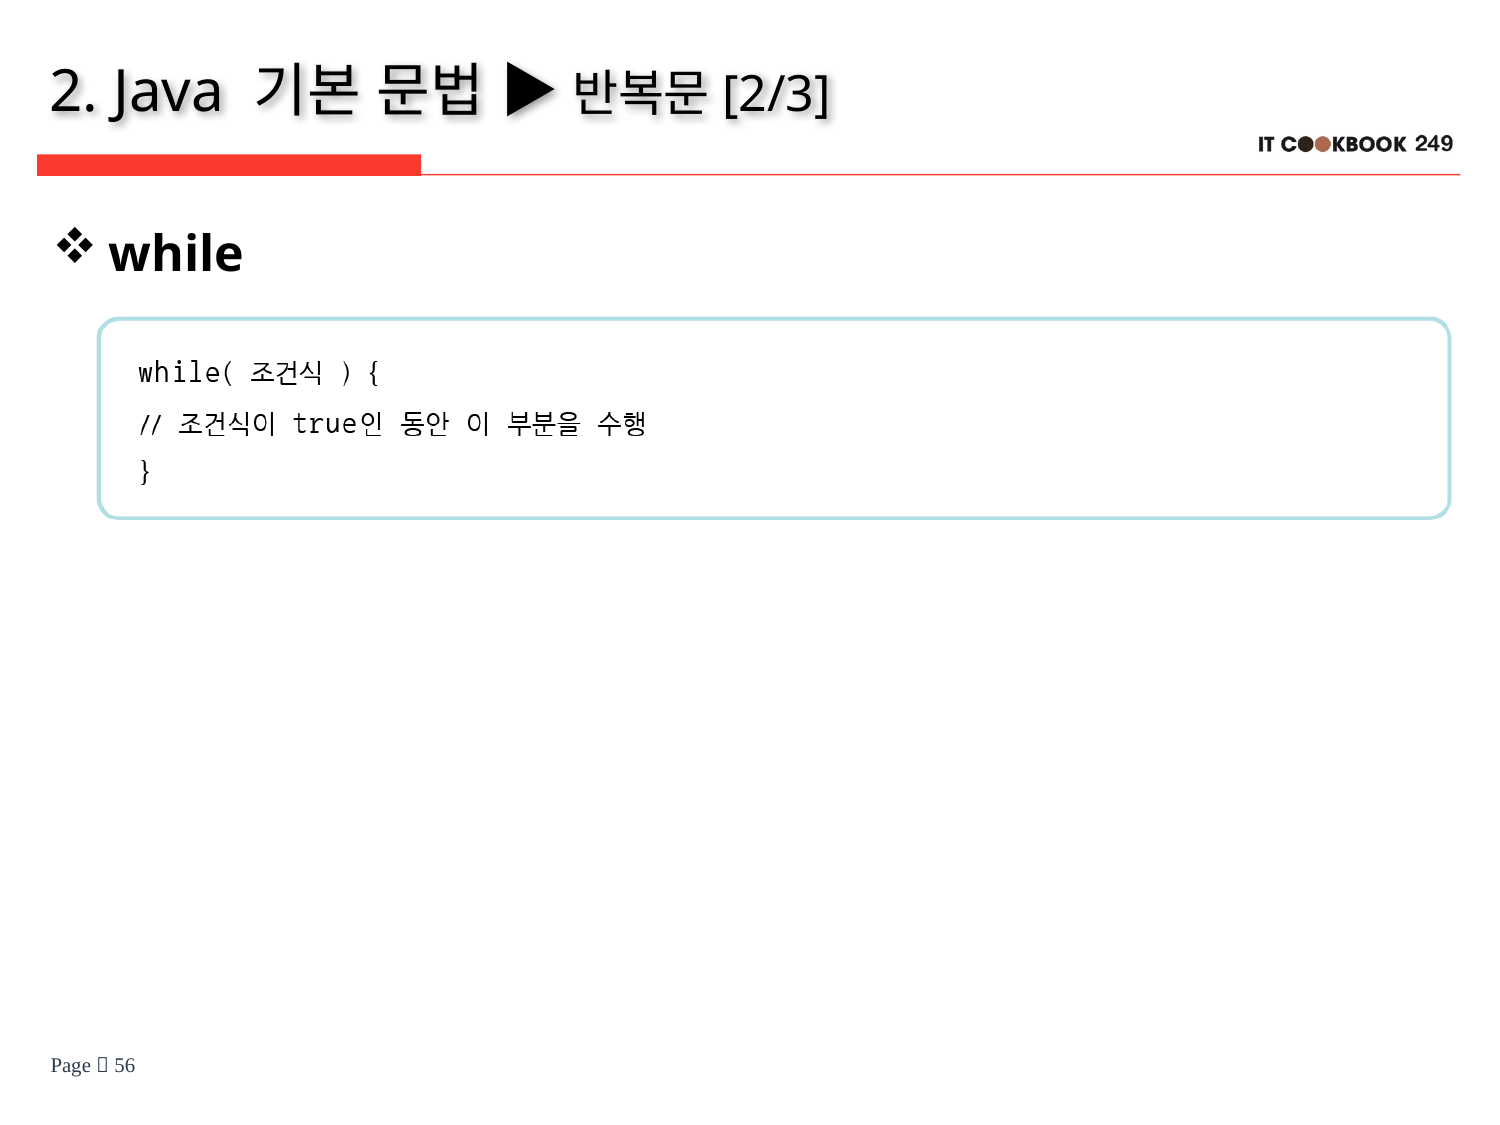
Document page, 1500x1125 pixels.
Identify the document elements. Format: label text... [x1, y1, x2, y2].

picture [1218, 120, 1464, 164]
title 2. Java 기본 문법 ▶ 반복문[2/3] [48, 53, 1448, 161]
list while [8, 221, 1480, 1008]
picture [85, 305, 1459, 531]
